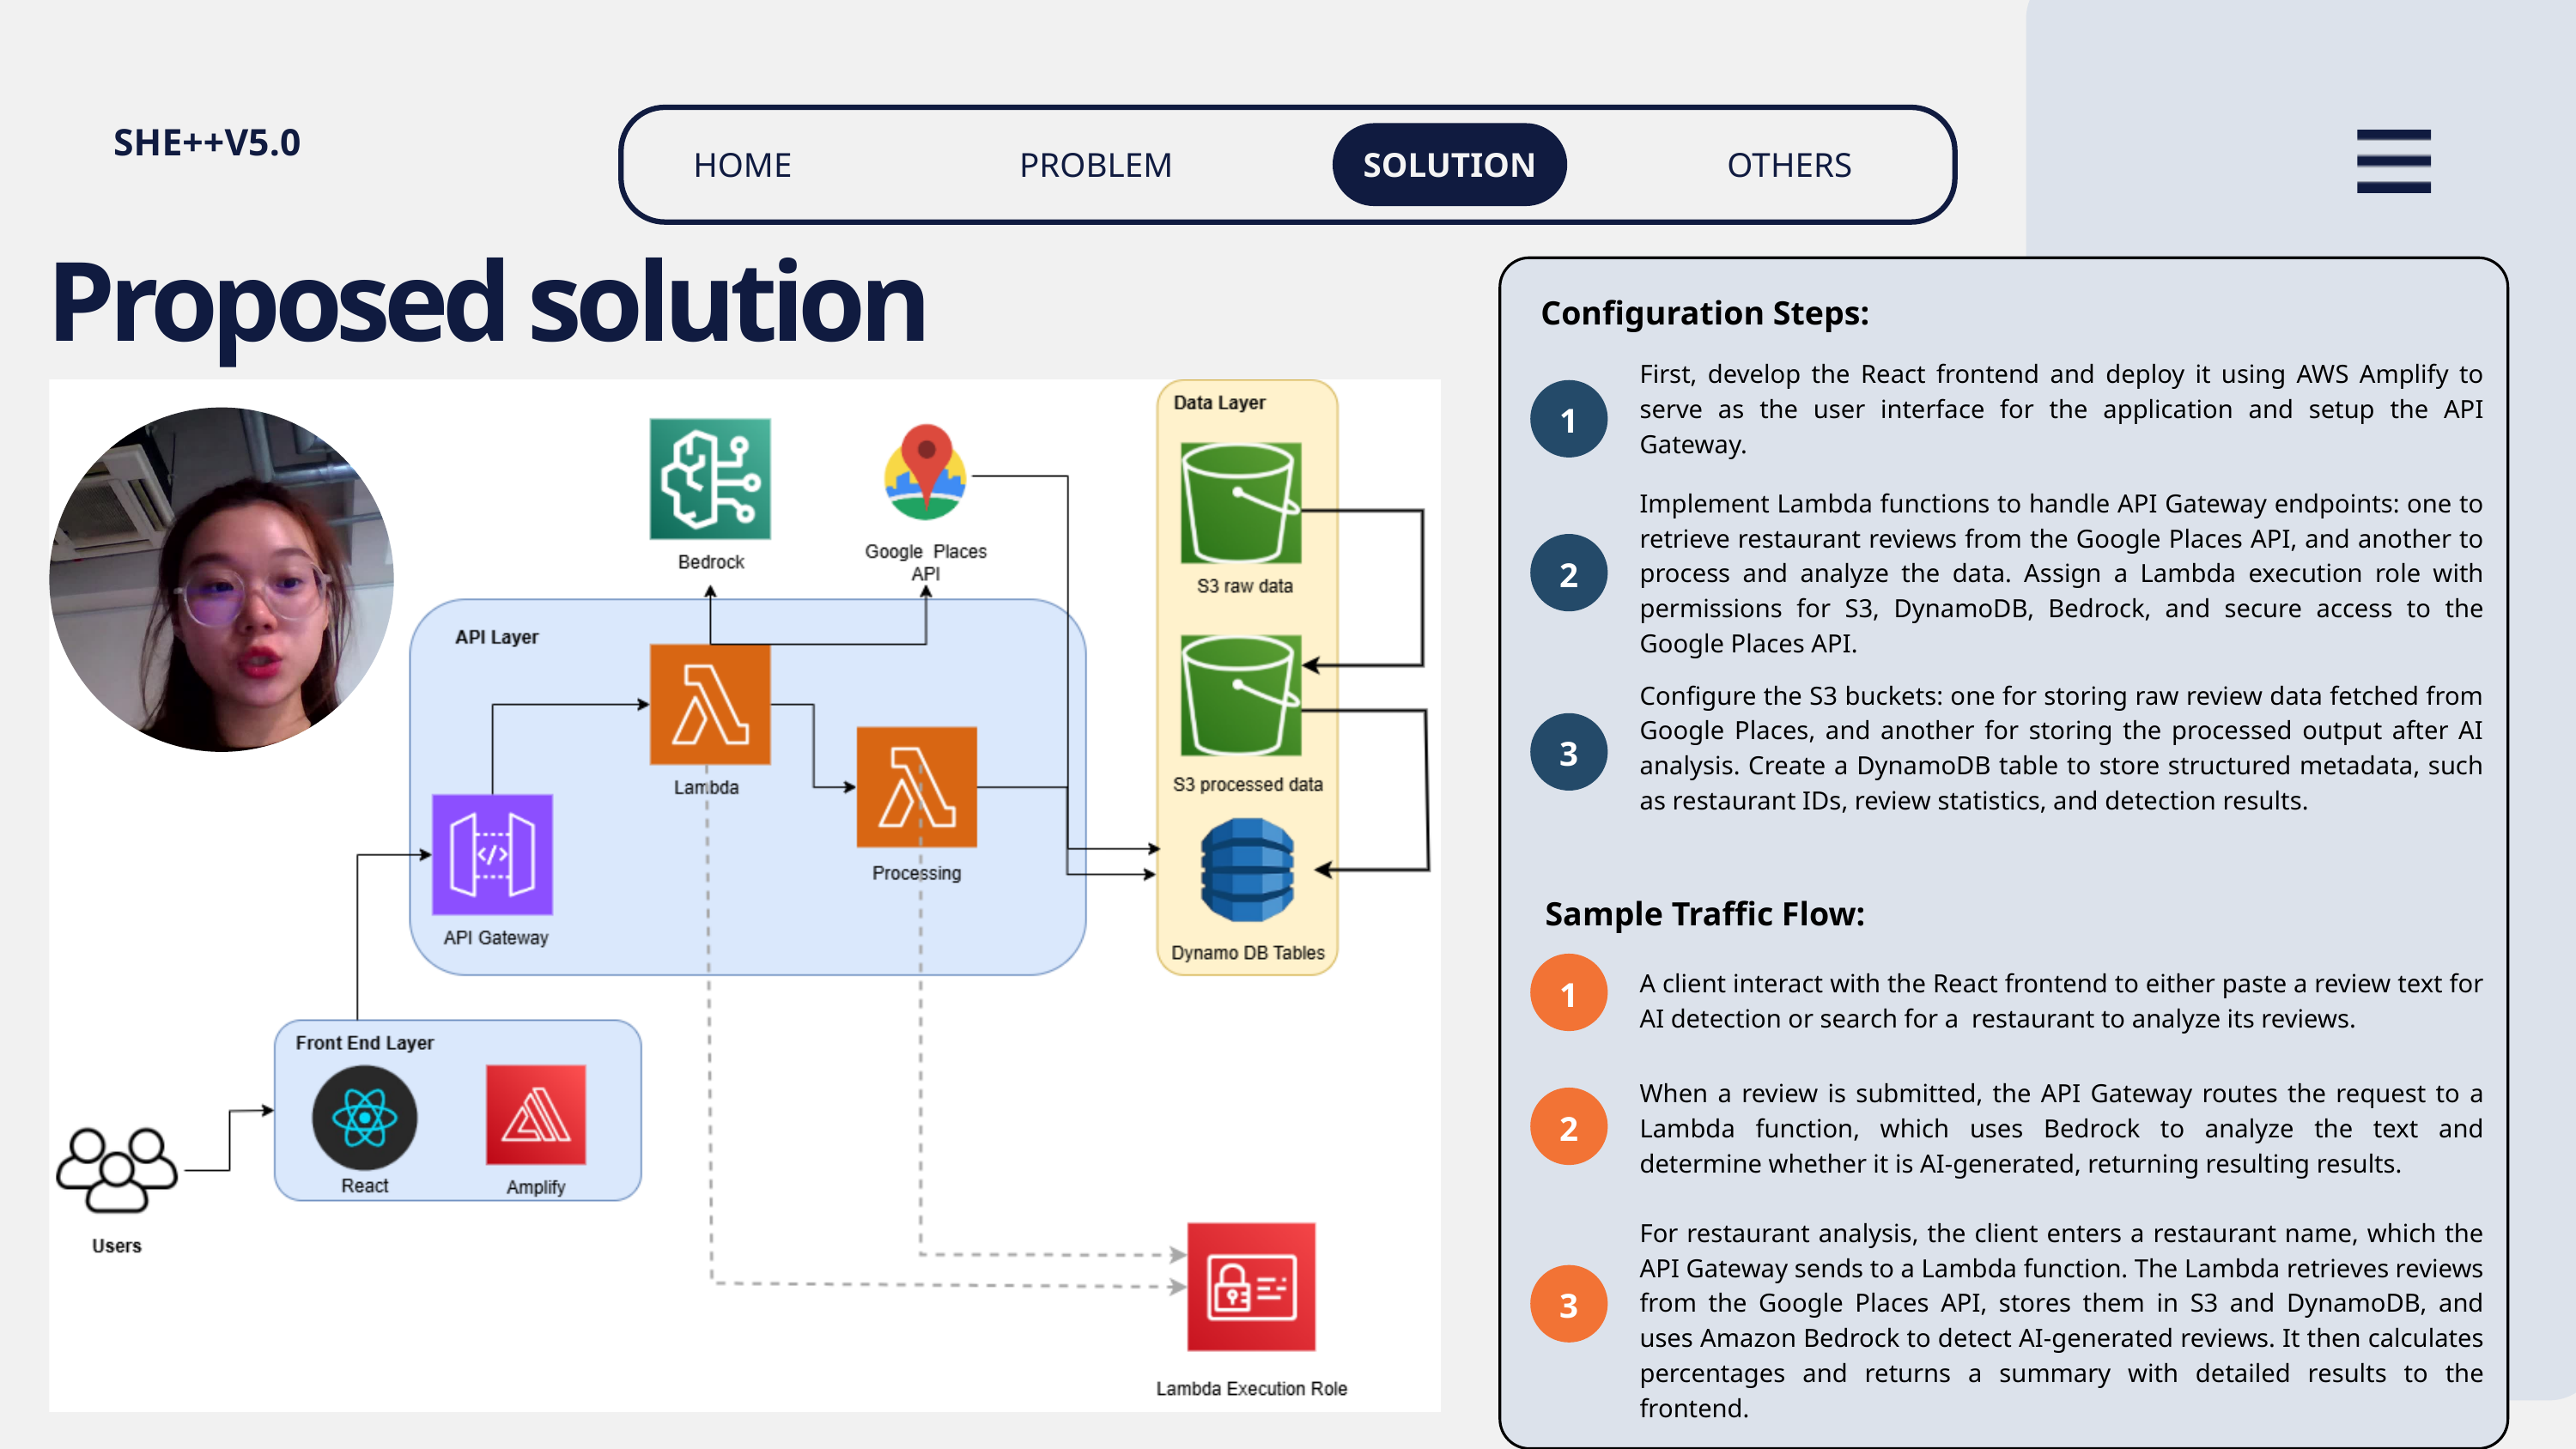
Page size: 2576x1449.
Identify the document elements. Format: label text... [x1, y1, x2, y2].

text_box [49, 407, 394, 753]
text_box Proposed solution [46, 264, 1339, 364]
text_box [0, 1087, 242, 1424]
text_box [49, 379, 1442, 1412]
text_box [620, 106, 1955, 222]
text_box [1529, 1087, 1608, 1166]
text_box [1332, 123, 1568, 207]
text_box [1529, 379, 1608, 458]
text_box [1529, 712, 1608, 791]
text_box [2026, 0, 2576, 1401]
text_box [1529, 953, 1608, 1032]
text_box SHE++V5.0 [112, 123, 380, 163]
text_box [1529, 1264, 1608, 1343]
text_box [1499, 257, 2508, 1449]
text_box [1529, 533, 1608, 612]
